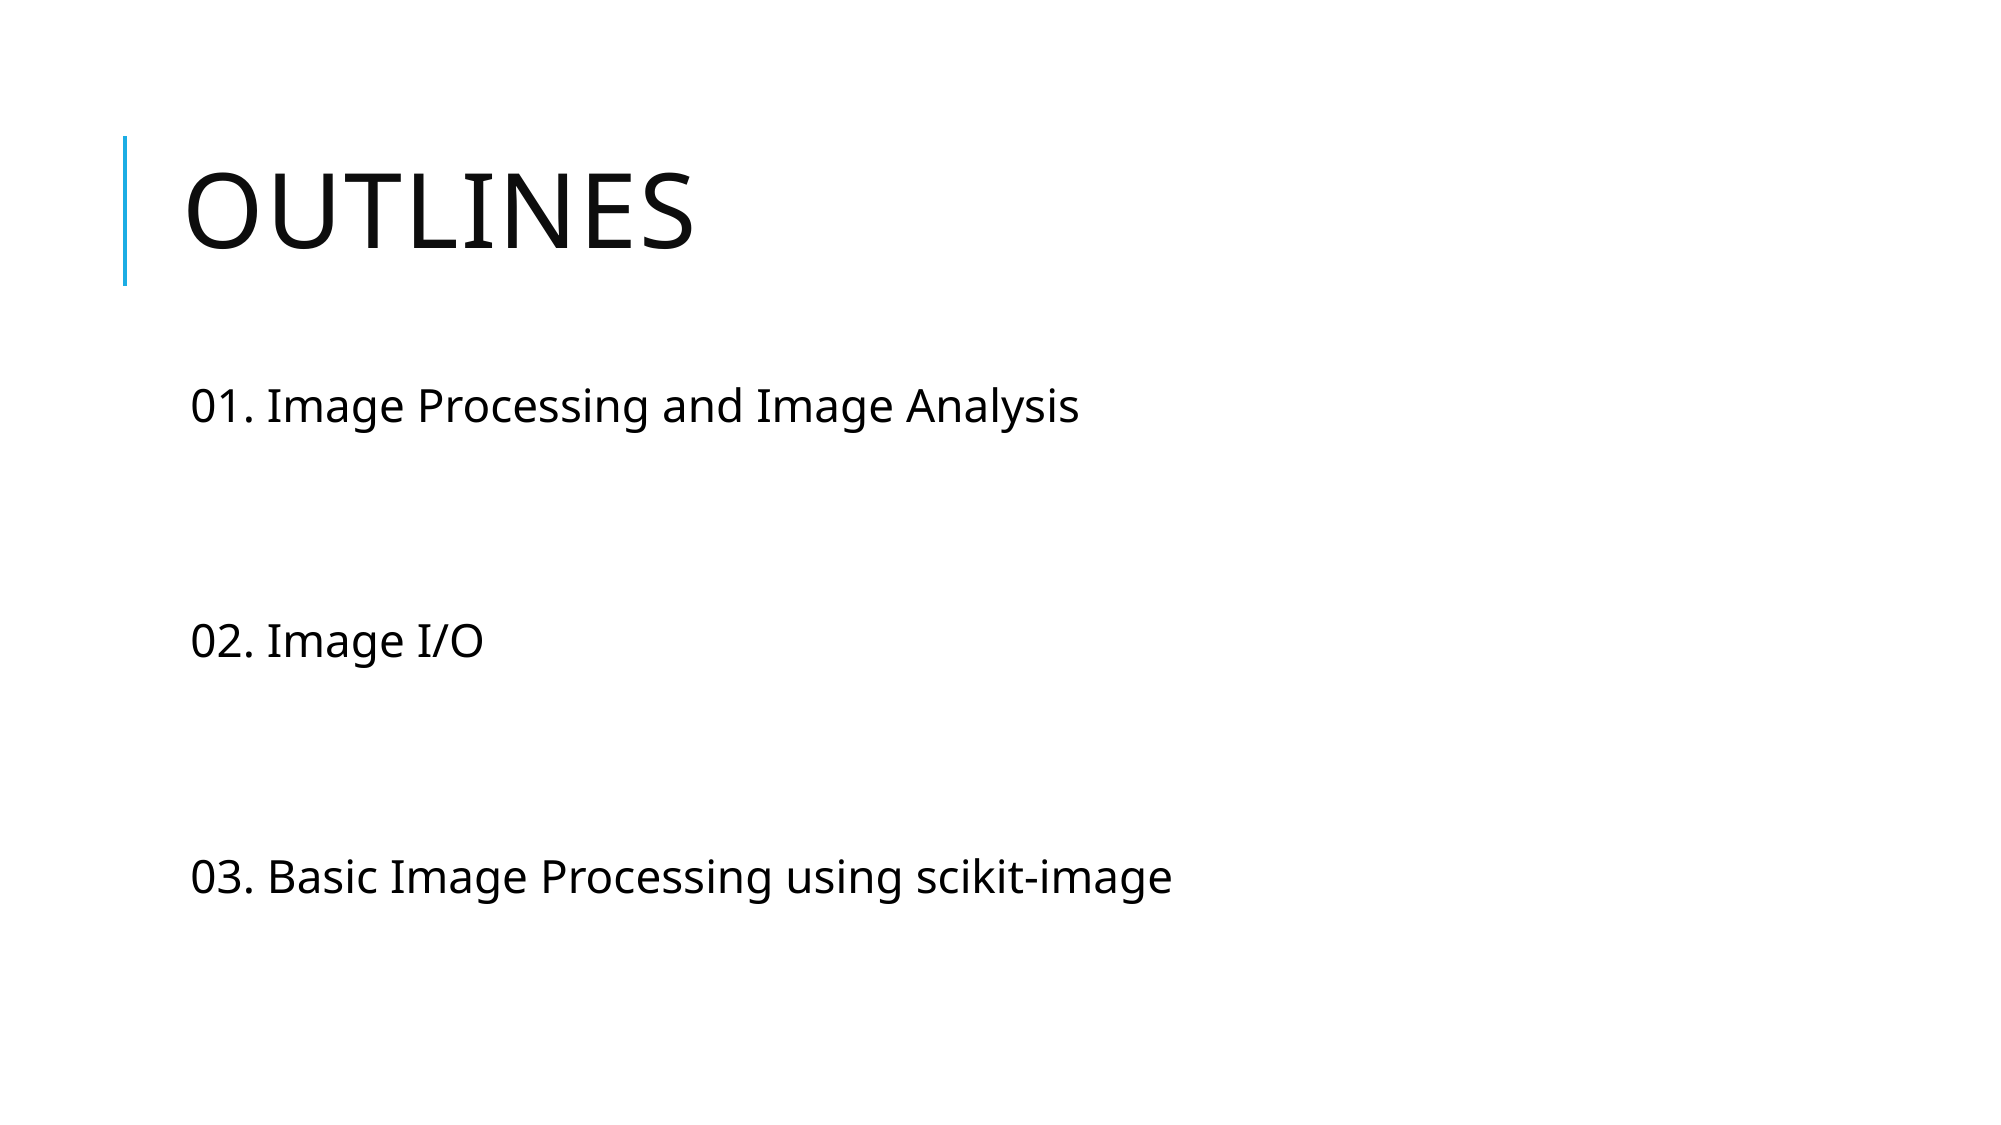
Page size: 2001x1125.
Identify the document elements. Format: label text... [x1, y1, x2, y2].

title Outlines [168, 96, 1763, 342]
list 01. Image Processing and Image Analysis 02. Image I/O 03. Basic Image Processing using scikit-image [168, 375, 1763, 1035]
